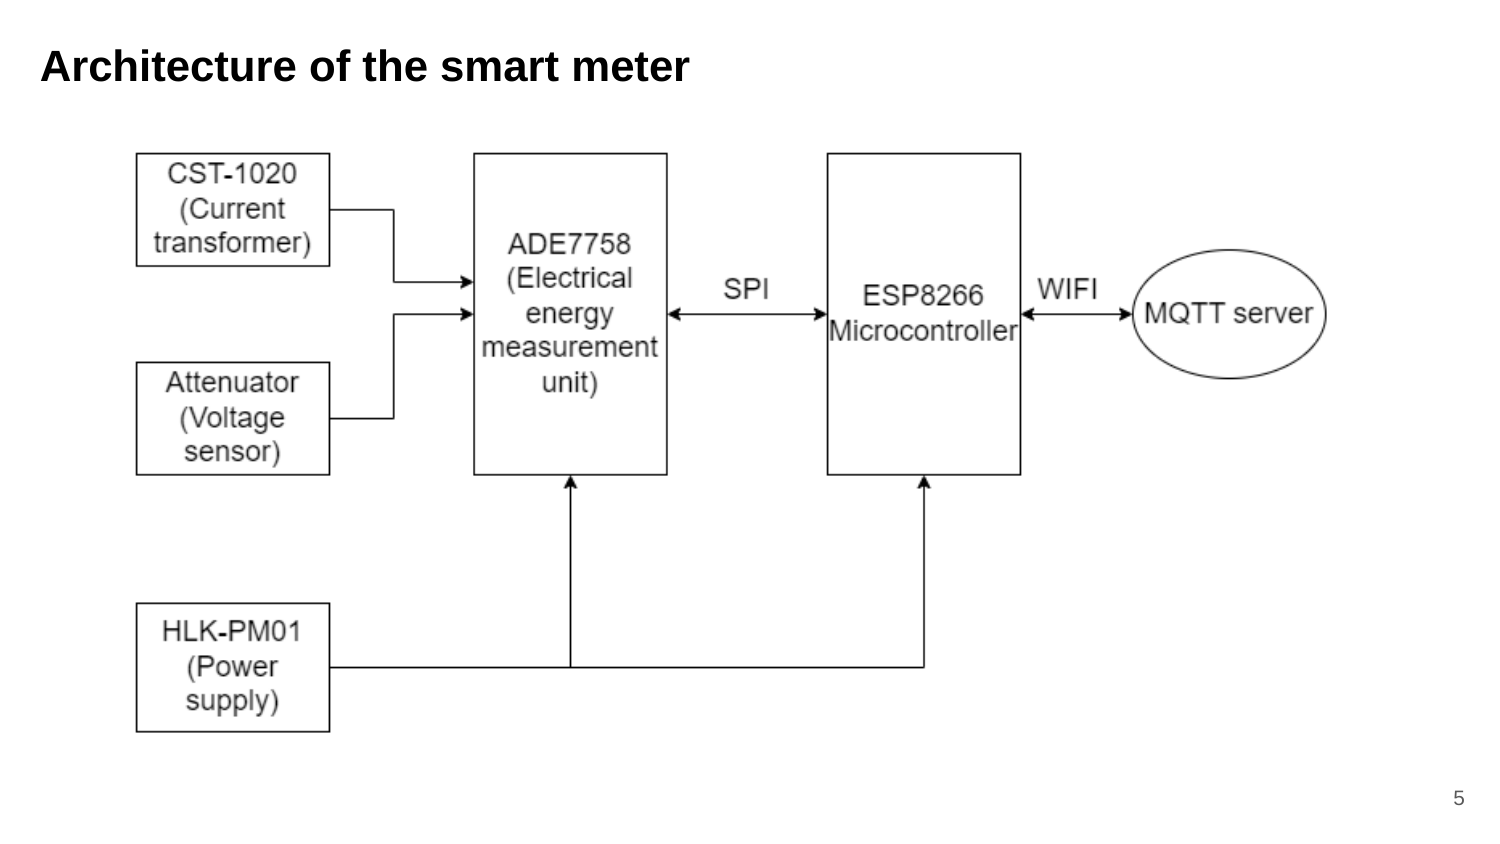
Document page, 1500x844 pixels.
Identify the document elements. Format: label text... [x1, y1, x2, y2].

picture [104, 120, 1359, 766]
slide_number ‹#› [1389, 764, 1480, 830]
text_box Architecture of the smart meter [24, 22, 742, 106]
